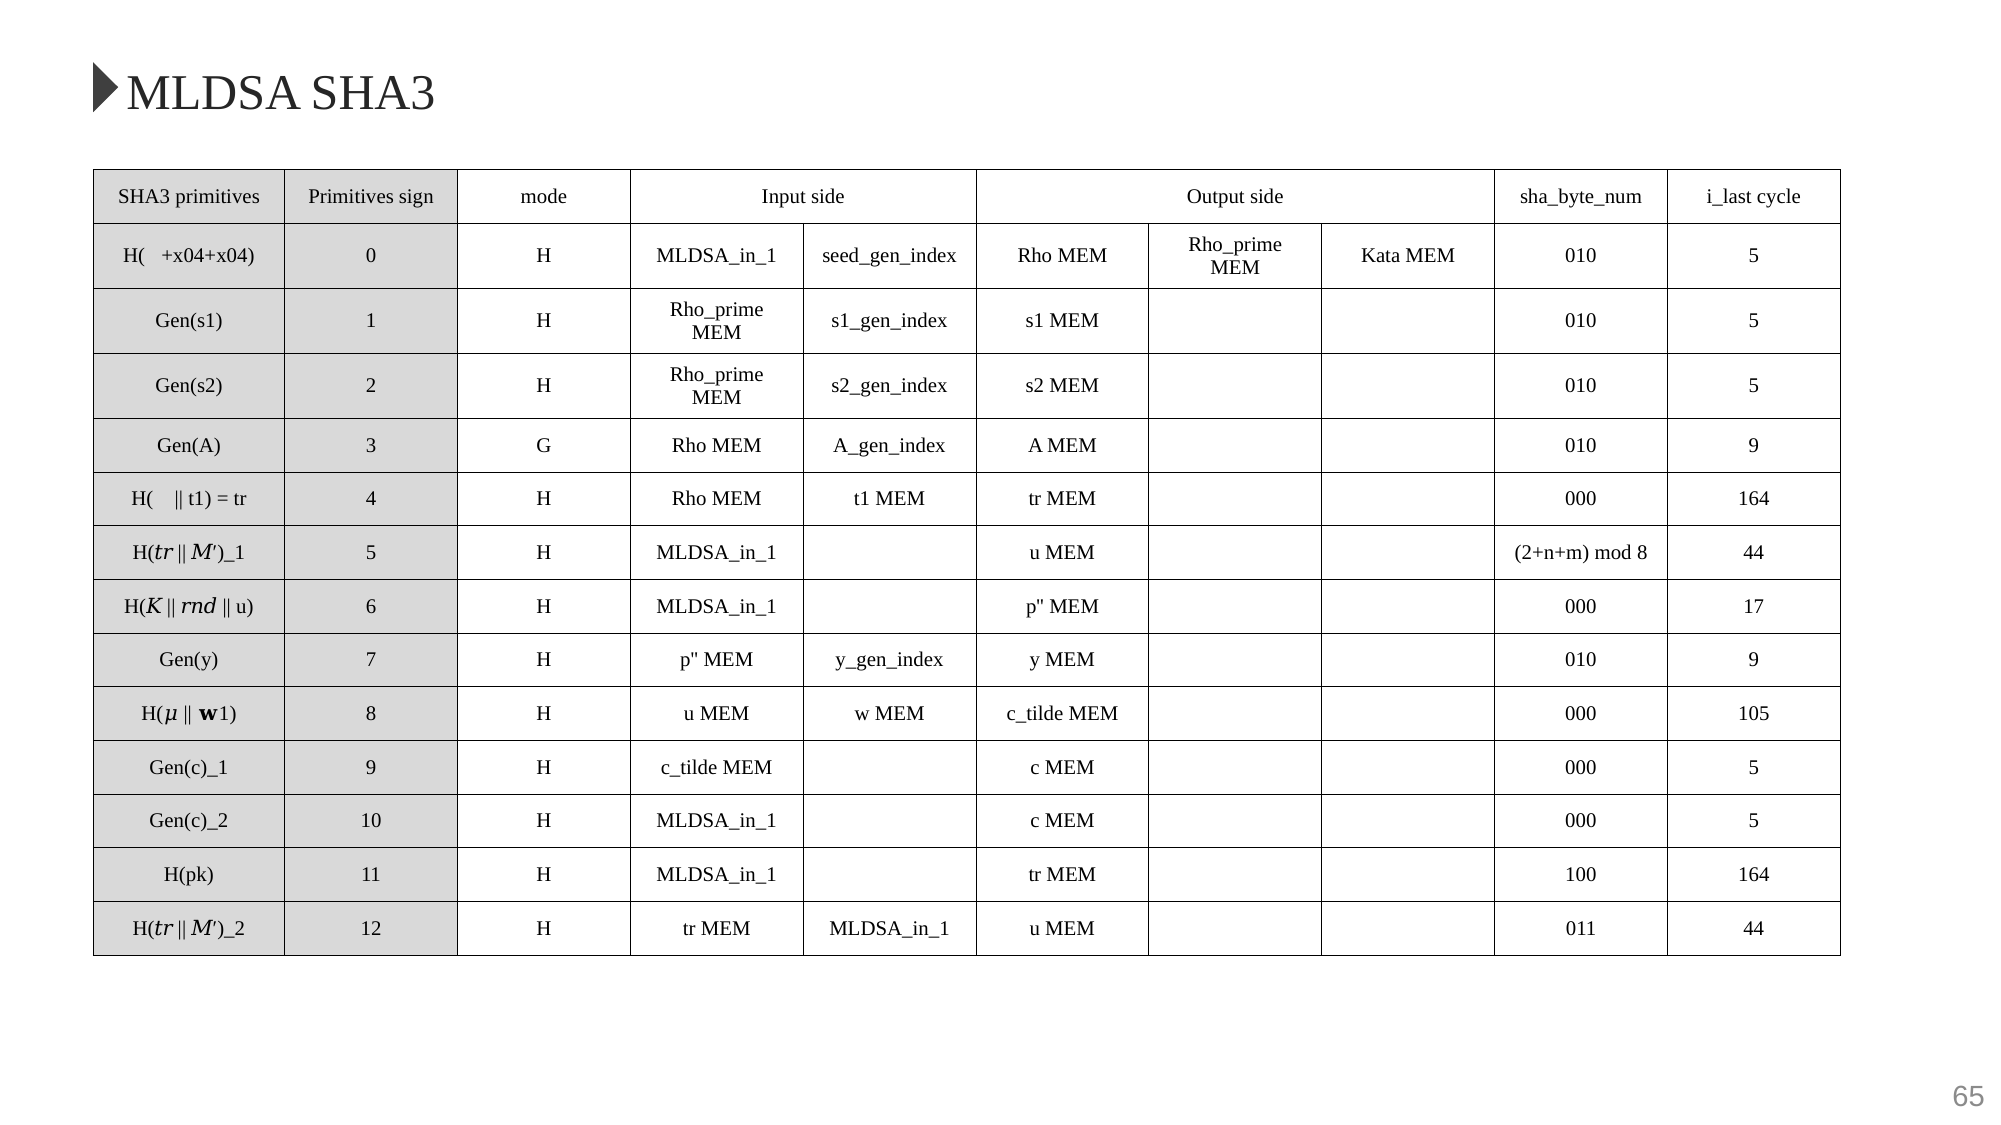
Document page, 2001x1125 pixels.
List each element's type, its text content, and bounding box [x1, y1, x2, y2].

table_cell MLDSA_in_1 [631, 580, 803, 633]
table_cell 5 [1668, 741, 1840, 794]
table_cell 12 [285, 902, 457, 955]
table_cell Gen(y) [94, 634, 284, 686]
table_cell t1 MEM [804, 473, 976, 525]
table_cell A_gen_index [804, 419, 976, 472]
table_cell u MEM [977, 526, 1148, 579]
table_cell MLDSA_in_1 [804, 902, 976, 955]
table_header Primitives sign [285, 170, 457, 223]
table_cell [1322, 741, 1494, 794]
table_cell H [458, 526, 630, 579]
table_cell (2+n+m) mod 8 [1495, 526, 1667, 579]
table_cell Rho MEM [977, 224, 1148, 288]
table_cell [804, 580, 976, 633]
table_cell [1149, 289, 1321, 353]
table_cell tr MEM [631, 902, 803, 955]
table_cell H [458, 354, 630, 418]
table_cell H(𝜇 || 𝐰1) [94, 687, 284, 740]
table_cell 6 [285, 580, 457, 633]
table_cell p'' MEM [977, 580, 1148, 633]
table_cell 9 [285, 741, 457, 794]
table_cell 000 [1495, 473, 1667, 525]
table_cell MLDSA_in_1 [631, 795, 803, 847]
table_cell H [458, 580, 630, 633]
table_cell 010 [1495, 354, 1667, 418]
table_cell [1322, 580, 1494, 633]
table_cell u MEM [631, 687, 803, 740]
table_cell H [458, 848, 630, 901]
table_cell H(𝑡𝑟 || 𝑀′)_1 [94, 526, 284, 579]
table_cell [1149, 473, 1321, 525]
table_cell H [458, 289, 630, 353]
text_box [93, 52, 453, 129]
table_cell H(pk) [94, 848, 284, 901]
table_cell 5 [1668, 224, 1840, 288]
table_cell y_gen_index [804, 634, 976, 686]
table_cell H(𝜌 || t1) = tr [94, 473, 284, 525]
table_cell [1322, 902, 1494, 955]
table_cell MLDSA_in_1 [631, 526, 803, 579]
table_cell 0 [285, 224, 457, 288]
table_cell 164 [1668, 473, 1840, 525]
table_cell [1322, 687, 1494, 740]
table_cell H [458, 741, 630, 794]
table_cell [1149, 848, 1321, 901]
table_cell 8 [285, 687, 457, 740]
table_cell 010 [1495, 634, 1667, 686]
table_cell [1149, 580, 1321, 633]
table_cell 11 [285, 848, 457, 901]
table_cell 4 [285, 473, 457, 525]
table_cell 7 [285, 634, 457, 686]
table_cell [1322, 354, 1494, 418]
table_cell s1_gen_index [804, 289, 976, 353]
table_cell Gen(s1) [94, 289, 284, 353]
table_cell Rho_prime MEM [631, 354, 803, 418]
table_cell c MEM [977, 795, 1148, 847]
table_cell 5 [1668, 289, 1840, 353]
table_cell [1322, 795, 1494, 847]
table_cell 000 [1495, 741, 1667, 794]
table_cell 9 [1668, 419, 1840, 472]
table_cell 10 [285, 795, 457, 847]
table_cell 5 [285, 526, 457, 579]
table_cell tr MEM [977, 473, 1148, 525]
table_cell [1322, 526, 1494, 579]
table_cell 000 [1495, 795, 1667, 847]
table_header SHA3 primitives [94, 170, 284, 223]
table_cell Rho MEM [631, 419, 803, 472]
table_cell 000 [1495, 687, 1667, 740]
table_cell G [458, 419, 630, 472]
table_cell 010 [1495, 289, 1667, 353]
table_cell [1322, 848, 1494, 901]
table_cell c MEM [977, 741, 1148, 794]
table_cell 100 [1495, 848, 1667, 901]
table_cell [1322, 634, 1494, 686]
table_cell Rho_prime MEM [631, 289, 803, 353]
table_cell Gen(c)_1 [94, 741, 284, 794]
table_cell [1322, 419, 1494, 472]
table_cell s1 MEM [977, 289, 1148, 353]
table_cell H [458, 902, 630, 955]
table_cell H [458, 224, 630, 288]
table_cell [804, 795, 976, 847]
slide_number 65 [1550, 1065, 2000, 1125]
table_cell 17 [1668, 580, 1840, 633]
table_cell [1149, 902, 1321, 955]
table_cell 5 [1668, 795, 1840, 847]
table_cell H [458, 687, 630, 740]
table_cell Gen(c)_2 [94, 795, 284, 847]
table_cell 010 [1495, 224, 1667, 288]
table_cell [804, 741, 976, 794]
table_cell Gen(s2) [94, 354, 284, 418]
table_cell seed_gen_index [804, 224, 976, 288]
table_cell H(𝜉+x04+x04) [94, 224, 284, 288]
table_cell 44 [1668, 902, 1840, 955]
table_cell [1149, 687, 1321, 740]
table_cell Kata MEM [1322, 224, 1494, 288]
table_header mode [458, 170, 630, 223]
table_cell H [458, 634, 630, 686]
table_cell [1322, 289, 1494, 353]
table_cell [804, 848, 976, 901]
table_cell w MEM [804, 687, 976, 740]
table_cell c_tilde MEM [631, 741, 803, 794]
table_cell 105 [1668, 687, 1840, 740]
table_cell MLDSA_in_1 [631, 224, 803, 288]
table_cell [1149, 526, 1321, 579]
table_header Output side [977, 170, 1494, 223]
table_cell 44 [1668, 526, 1840, 579]
table_cell Gen(A) [94, 419, 284, 472]
table_cell 9 [1668, 634, 1840, 686]
table_cell 000 [1495, 580, 1667, 633]
table_header sha_byte_num [1495, 170, 1667, 223]
table_cell [804, 526, 976, 579]
table_cell 164 [1668, 848, 1840, 901]
table_cell Rho MEM [631, 473, 803, 525]
table_cell y MEM [977, 634, 1148, 686]
table_cell 2 [285, 354, 457, 418]
table_cell H(𝑡𝑟 || 𝑀′)_2 [94, 902, 284, 955]
table_cell tr MEM [977, 848, 1148, 901]
table_cell [1149, 634, 1321, 686]
table_cell [1149, 354, 1321, 418]
table_cell A MEM [977, 419, 1148, 472]
table_cell 5 [1668, 354, 1840, 418]
table_cell s2 MEM [977, 354, 1148, 418]
table_cell 3 [285, 419, 457, 472]
table_cell H(𝐾 || 𝑟𝑛𝑑 || u) [94, 580, 284, 633]
table_cell H [458, 473, 630, 525]
table_header Input side [631, 170, 976, 223]
table_cell 1 [285, 289, 457, 353]
table_cell u MEM [977, 902, 1148, 955]
table_cell [1322, 473, 1494, 525]
table_cell MLDSA_in_1 [631, 848, 803, 901]
table_cell [1149, 741, 1321, 794]
table_cell s2_gen_index [804, 354, 976, 418]
table_cell H [458, 795, 630, 847]
table_cell Rho_prime MEM [1149, 224, 1321, 288]
table_cell c_tilde MEM [977, 687, 1148, 740]
table_cell p'' MEM [631, 634, 803, 686]
table_cell 010 [1495, 419, 1667, 472]
table_header i_last cycle [1668, 170, 1840, 223]
table_cell [1149, 795, 1321, 847]
table_cell [1149, 419, 1321, 472]
table_cell 011 [1495, 902, 1667, 955]
